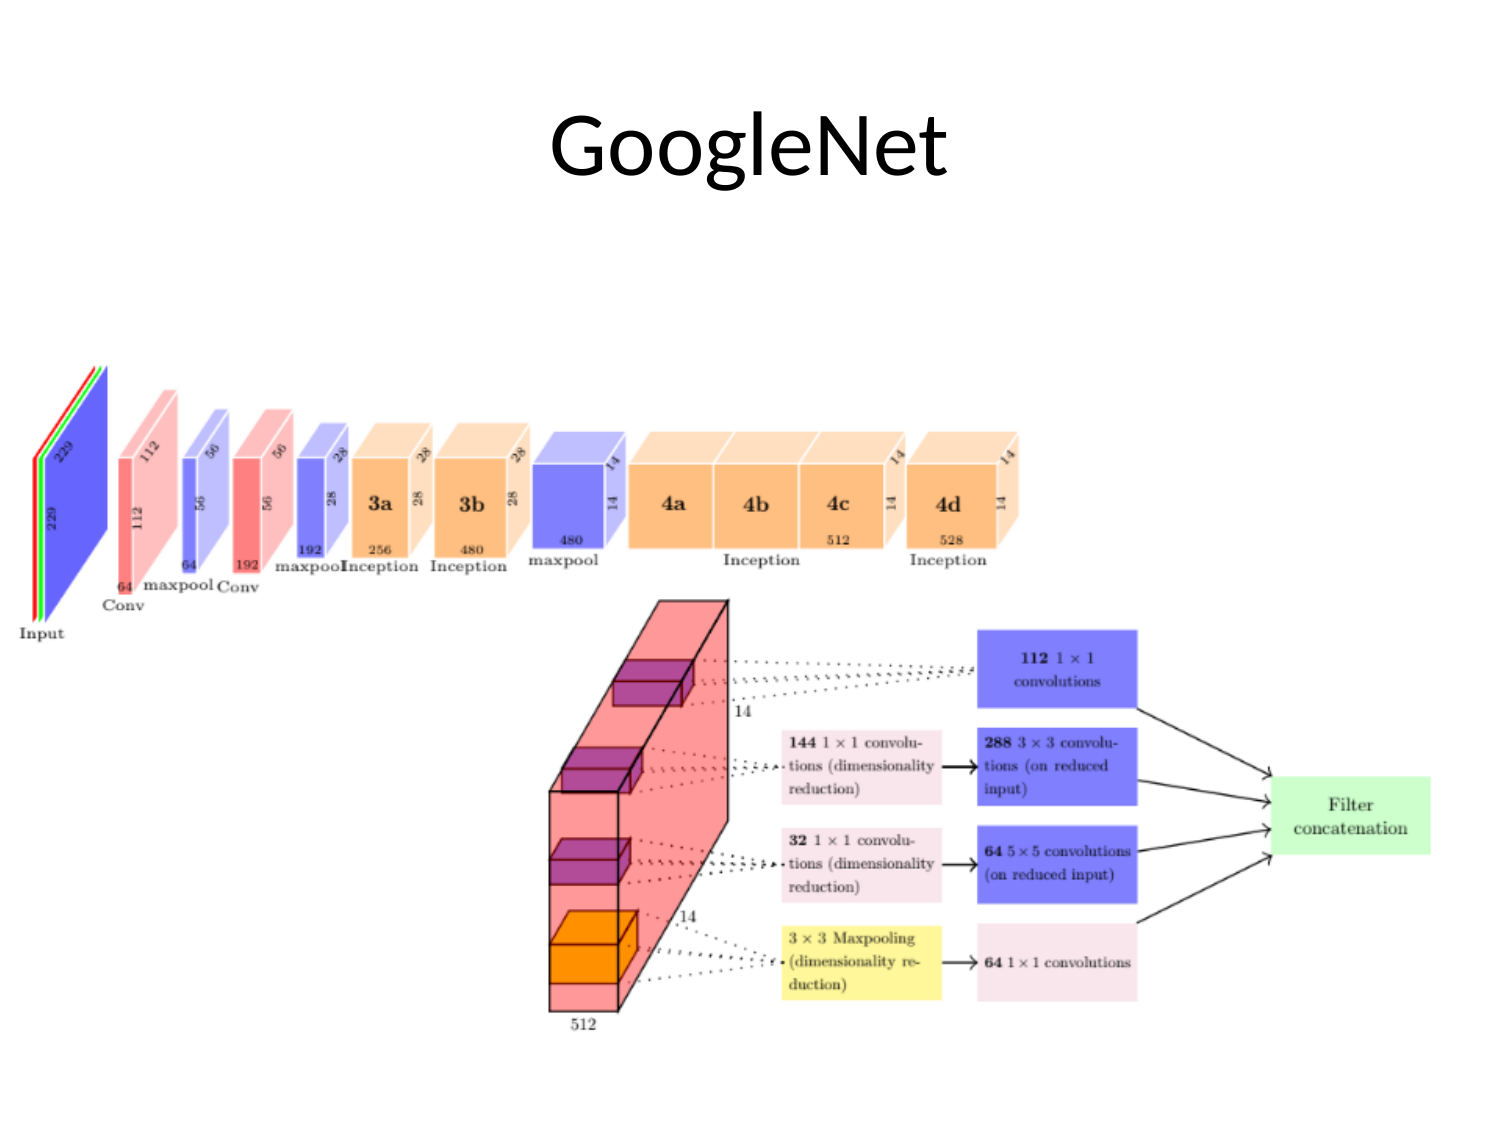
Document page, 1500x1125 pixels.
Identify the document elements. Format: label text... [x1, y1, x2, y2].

title GoogleNet [75, 45, 1425, 233]
picture [17, 335, 1442, 1063]
